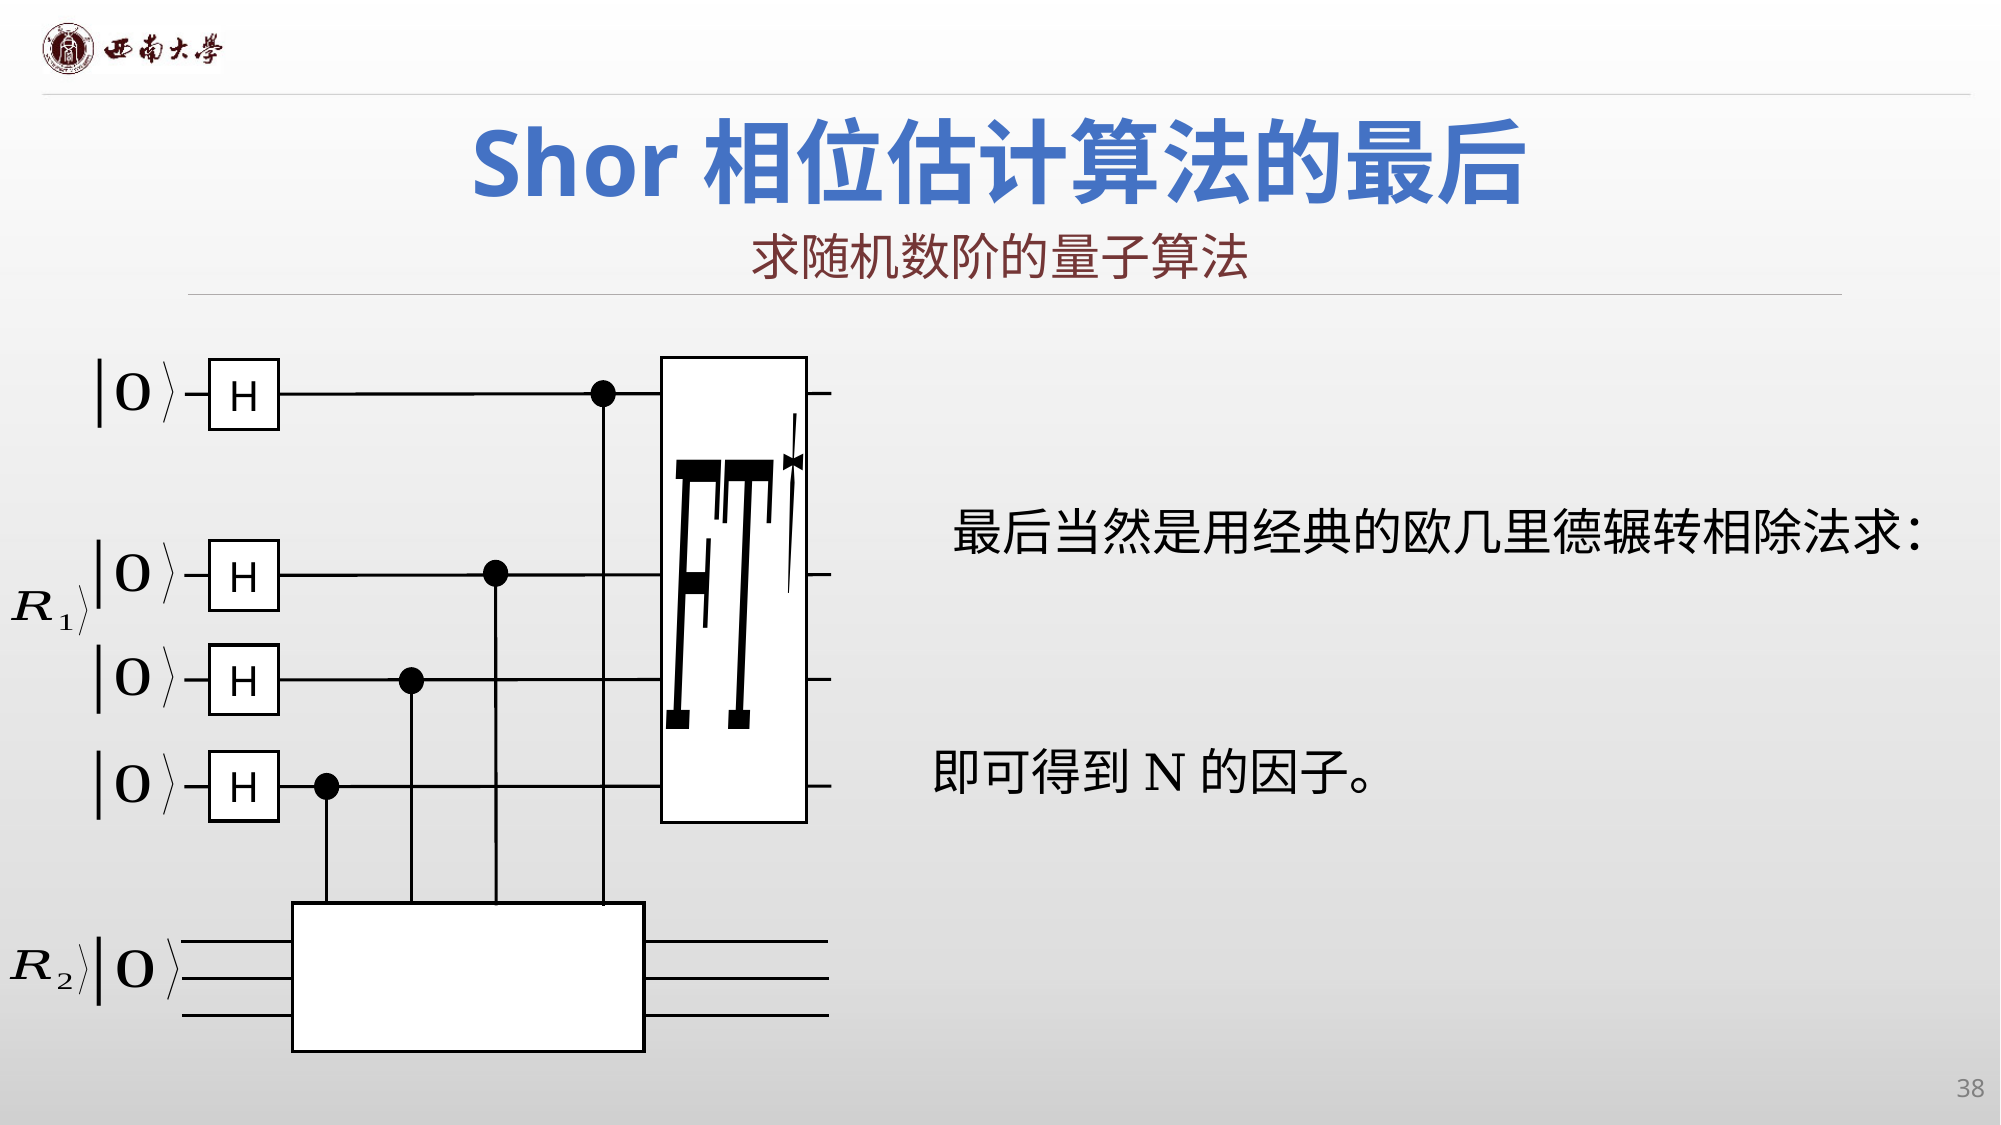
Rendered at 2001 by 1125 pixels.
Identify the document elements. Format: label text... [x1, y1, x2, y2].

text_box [82, 354, 832, 1052]
title Shor相位估计算法的最后 [0, 109, 2000, 224]
list 求随机数阶的量子算法 [0, 224, 2000, 295]
picture [0, 0, 2001, 1125]
slide_number 38 [1550, 1065, 2000, 1125]
